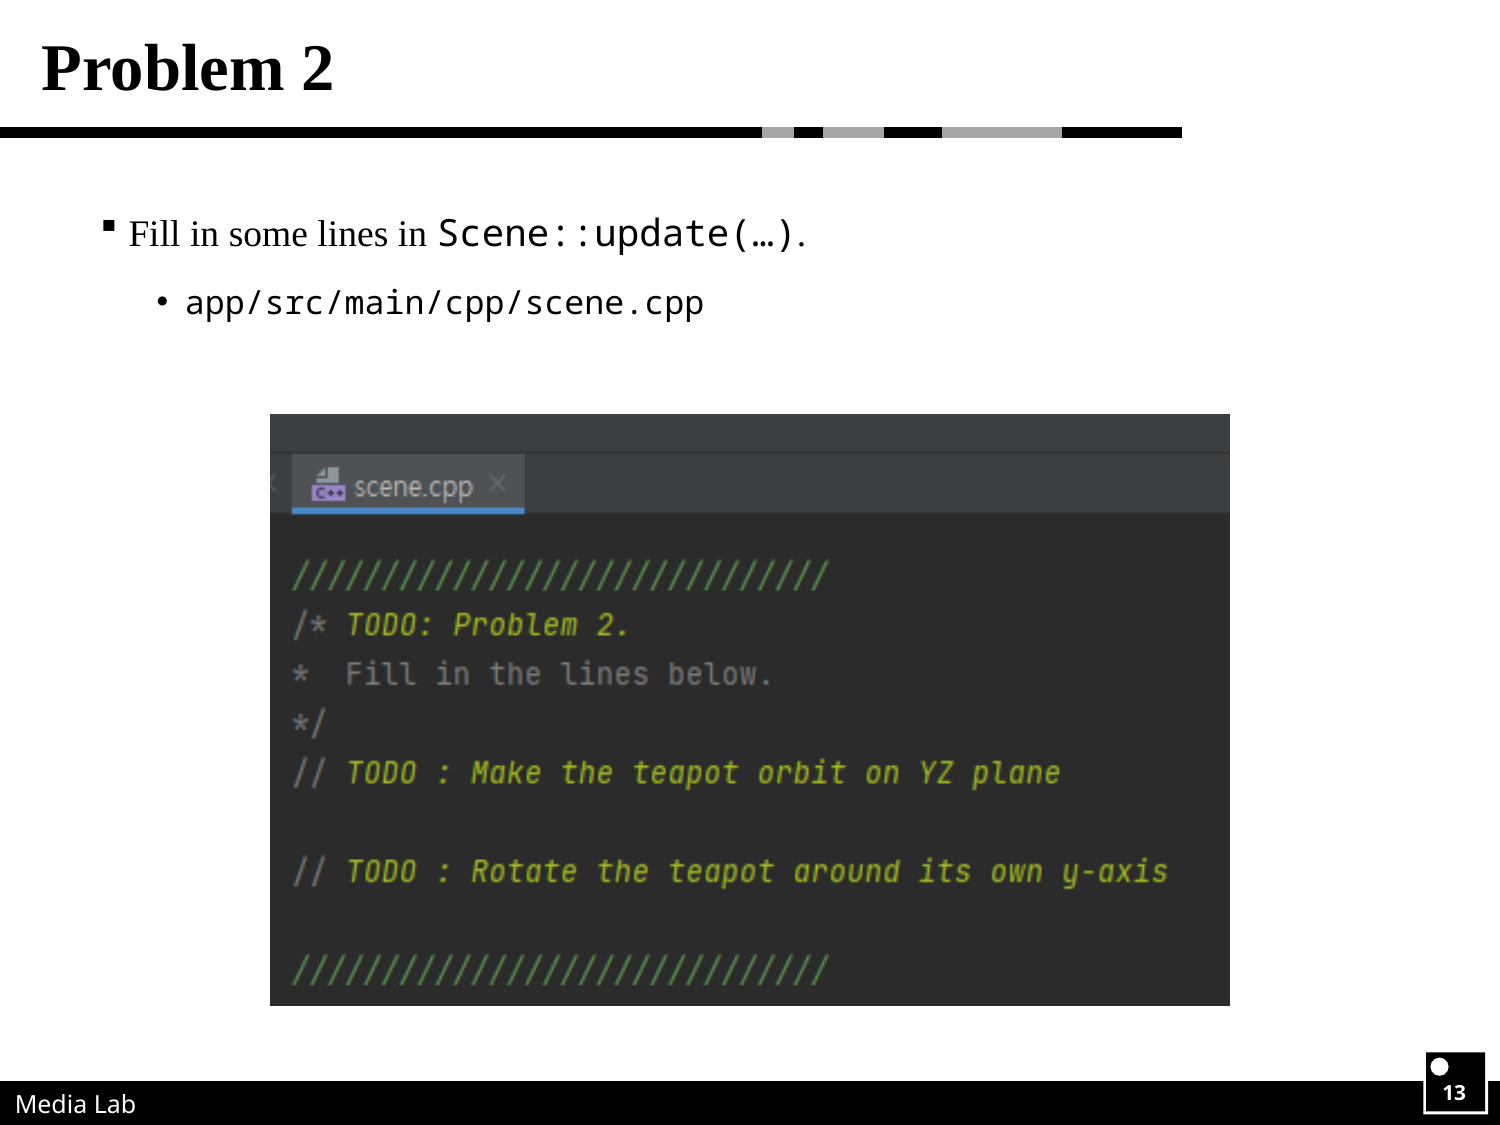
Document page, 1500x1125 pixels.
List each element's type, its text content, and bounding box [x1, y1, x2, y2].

list Fill in some lines in Scene::update(…). app/src/main/cpp/scene.cpp [85, 178, 1415, 1006]
slide_number 13 [1423, 1063, 1486, 1124]
title Problem 2 [26, 25, 1321, 122]
picture [270, 414, 1230, 1006]
